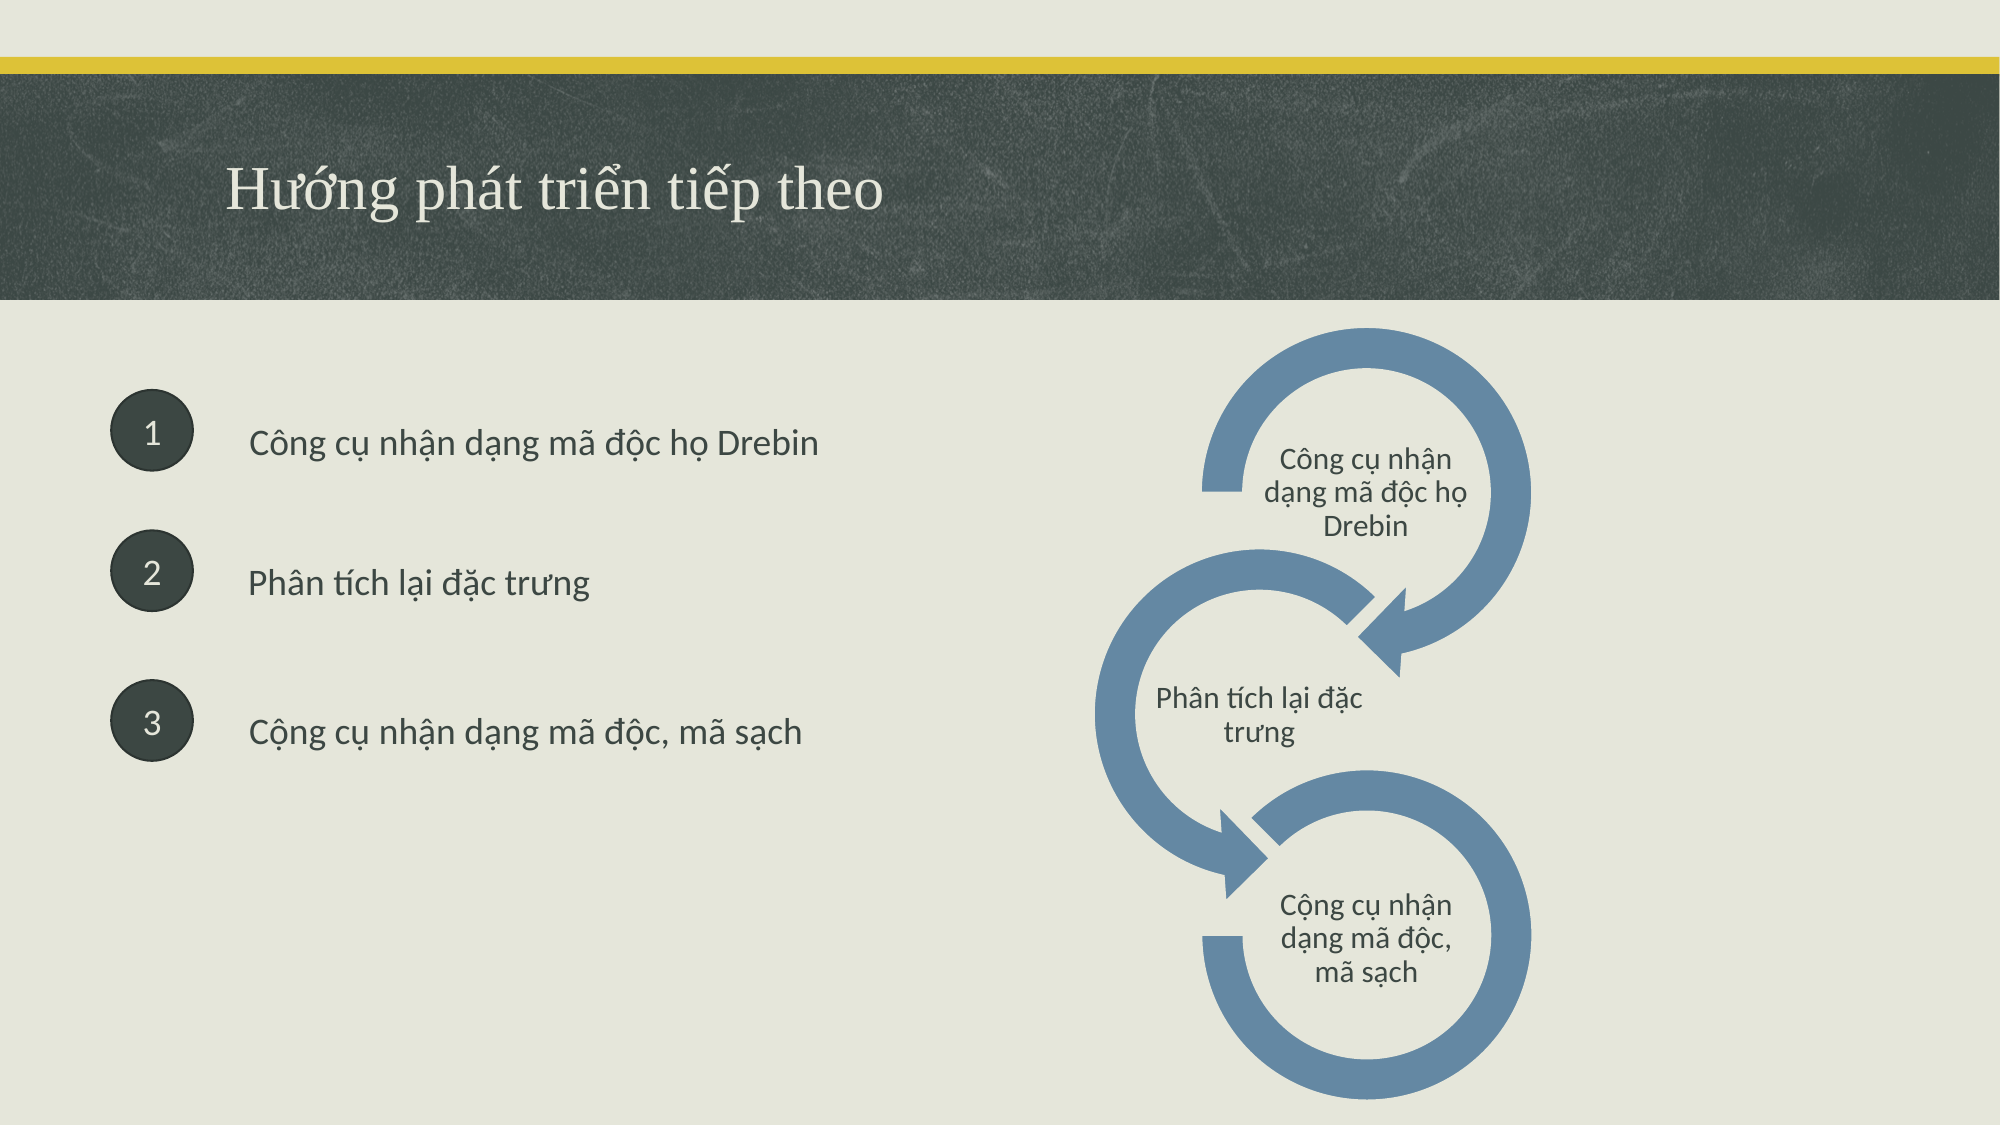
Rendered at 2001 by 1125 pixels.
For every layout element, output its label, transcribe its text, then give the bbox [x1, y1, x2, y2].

text_box Phân tích lại đặc trưng [233, 550, 606, 611]
text_box 3 [110, 679, 194, 762]
text_box Công cụ nhận dạng mã độc họ Drebin [234, 410, 693, 470]
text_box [693, 299, 1933, 1101]
text_box Cộng cụ nhận dạng mã độc, mã sạch [234, 700, 693, 760]
text_box 1 [110, 388, 194, 472]
picture [0, 74, 2000, 300]
title Hướng phát triển tiếp theo [210, 76, 1790, 300]
text_box 2 [110, 529, 194, 613]
